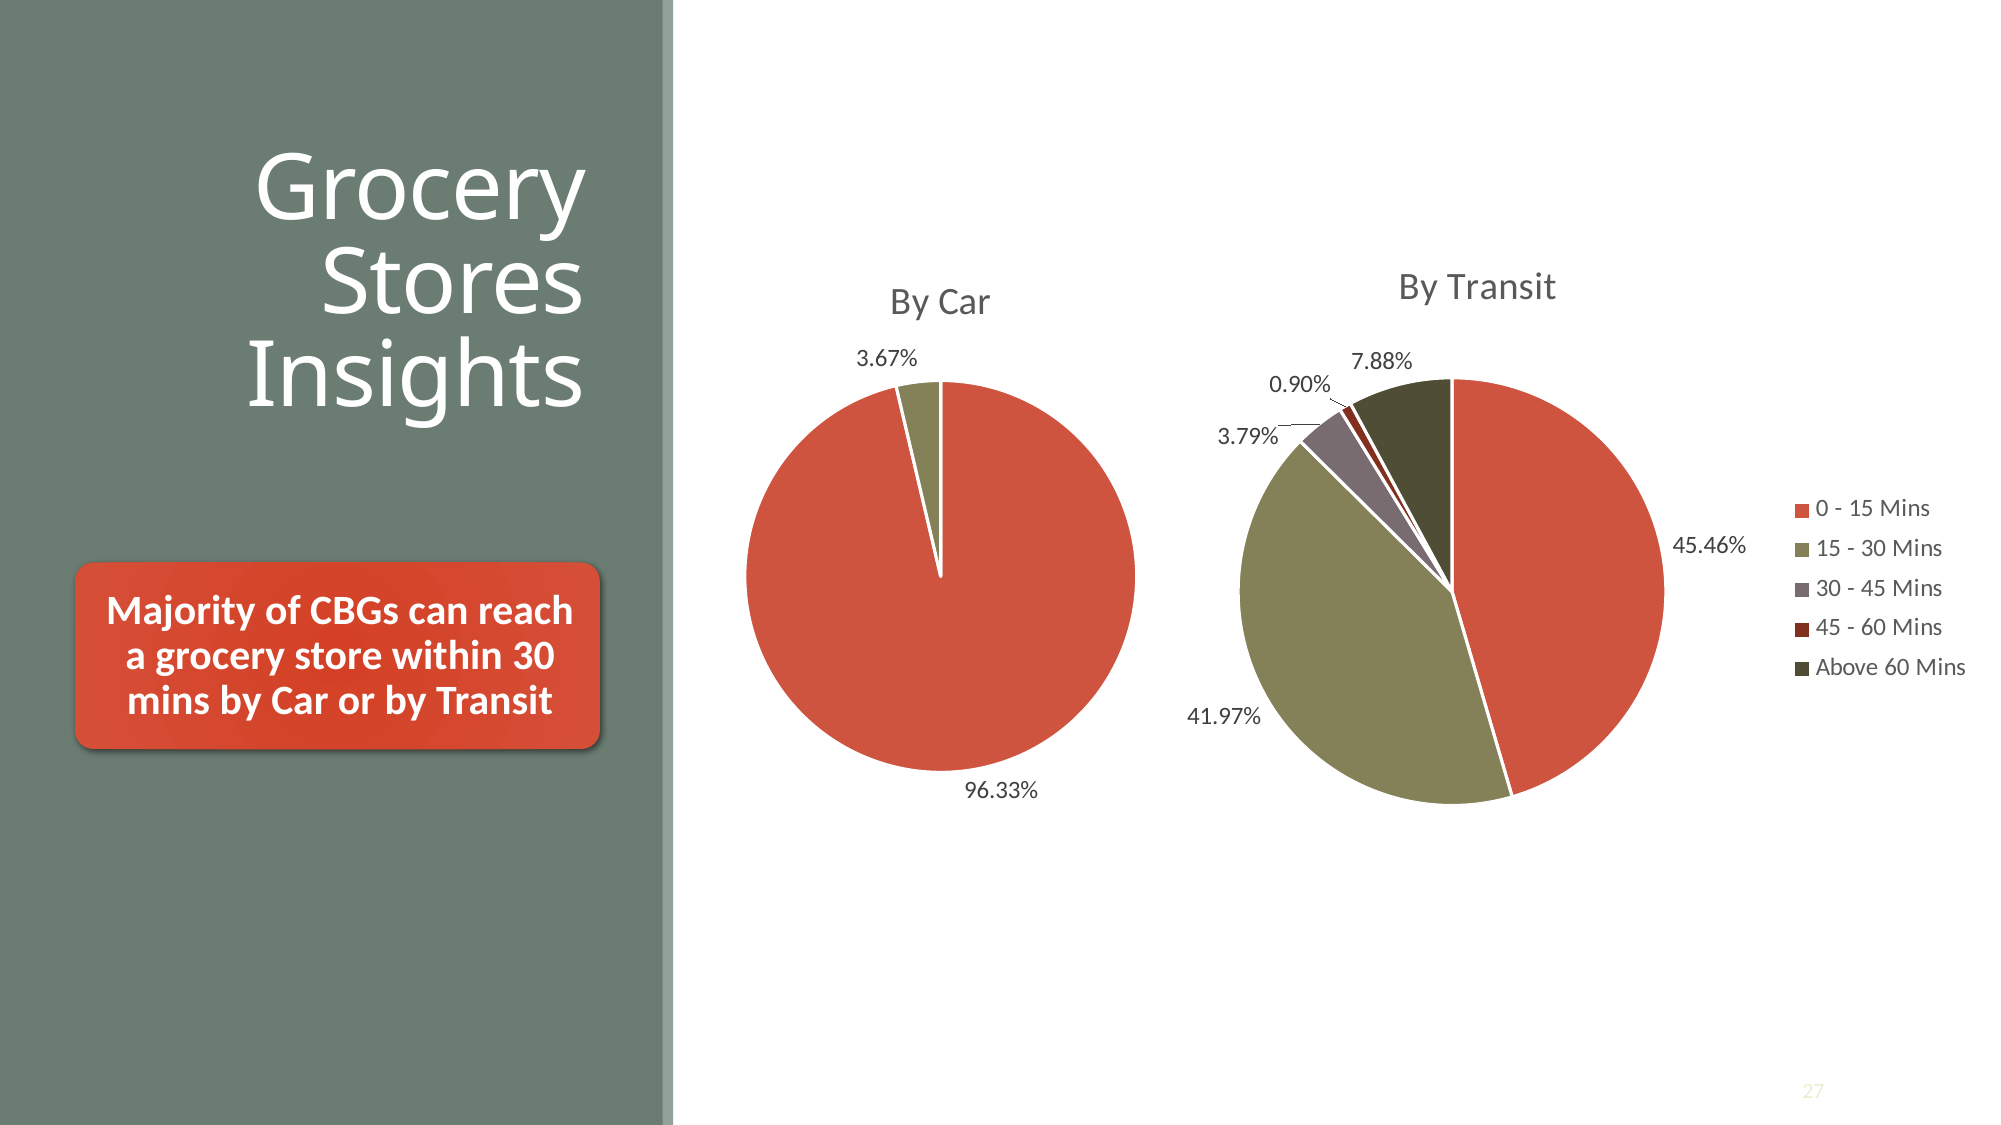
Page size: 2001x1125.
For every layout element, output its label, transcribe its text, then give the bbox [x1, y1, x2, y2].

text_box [74, 479, 601, 1035]
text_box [558, 253, 2000, 818]
slide_number 27 [1624, 1059, 1840, 1120]
title Grocery Stores Insights [75, 97, 600, 473]
